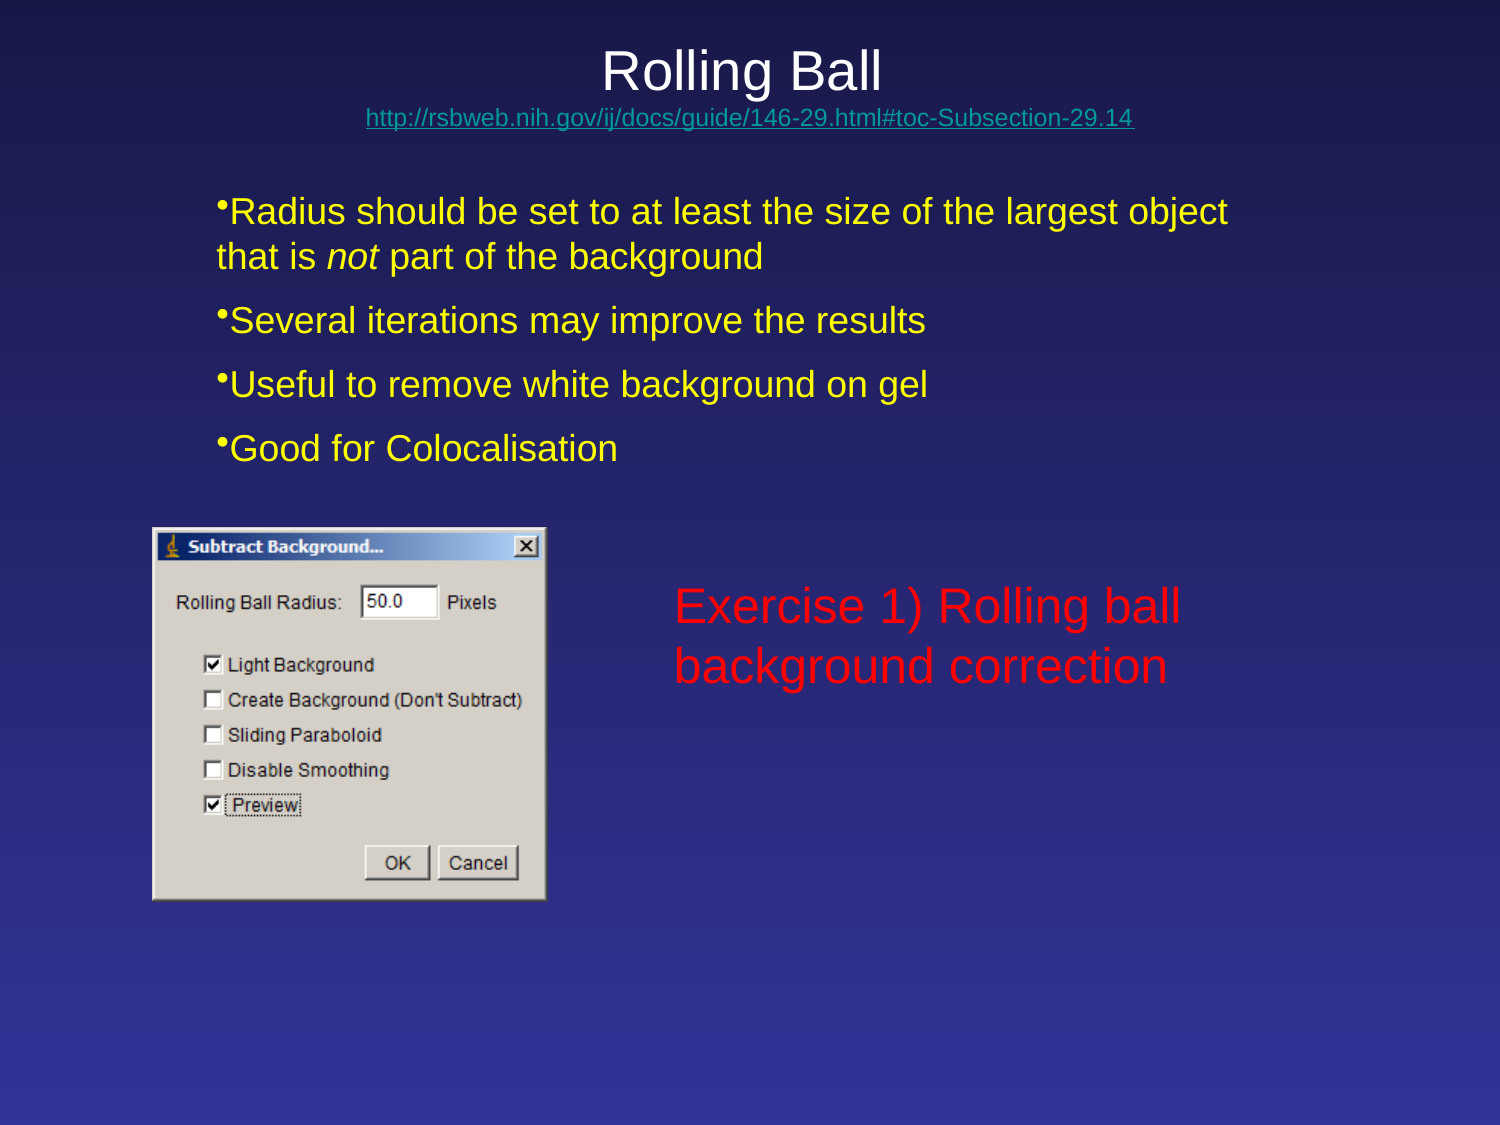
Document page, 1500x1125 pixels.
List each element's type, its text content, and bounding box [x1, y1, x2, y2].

text_box Exercise 1) Rolling ball background correction [659, 566, 1391, 702]
title Rolling Ball http://rsbweb.nih.gov/ij/docs/guide/146-29.html#toc-Subsection-29.14 [226, 25, 1274, 171]
picture [152, 527, 548, 902]
text_box Radius should be set to at least the size of the largest object that is not part of the background Several iterations may improve the results Useful to remove white background on gel Good for Colocalisation [201, 179, 1255, 476]
